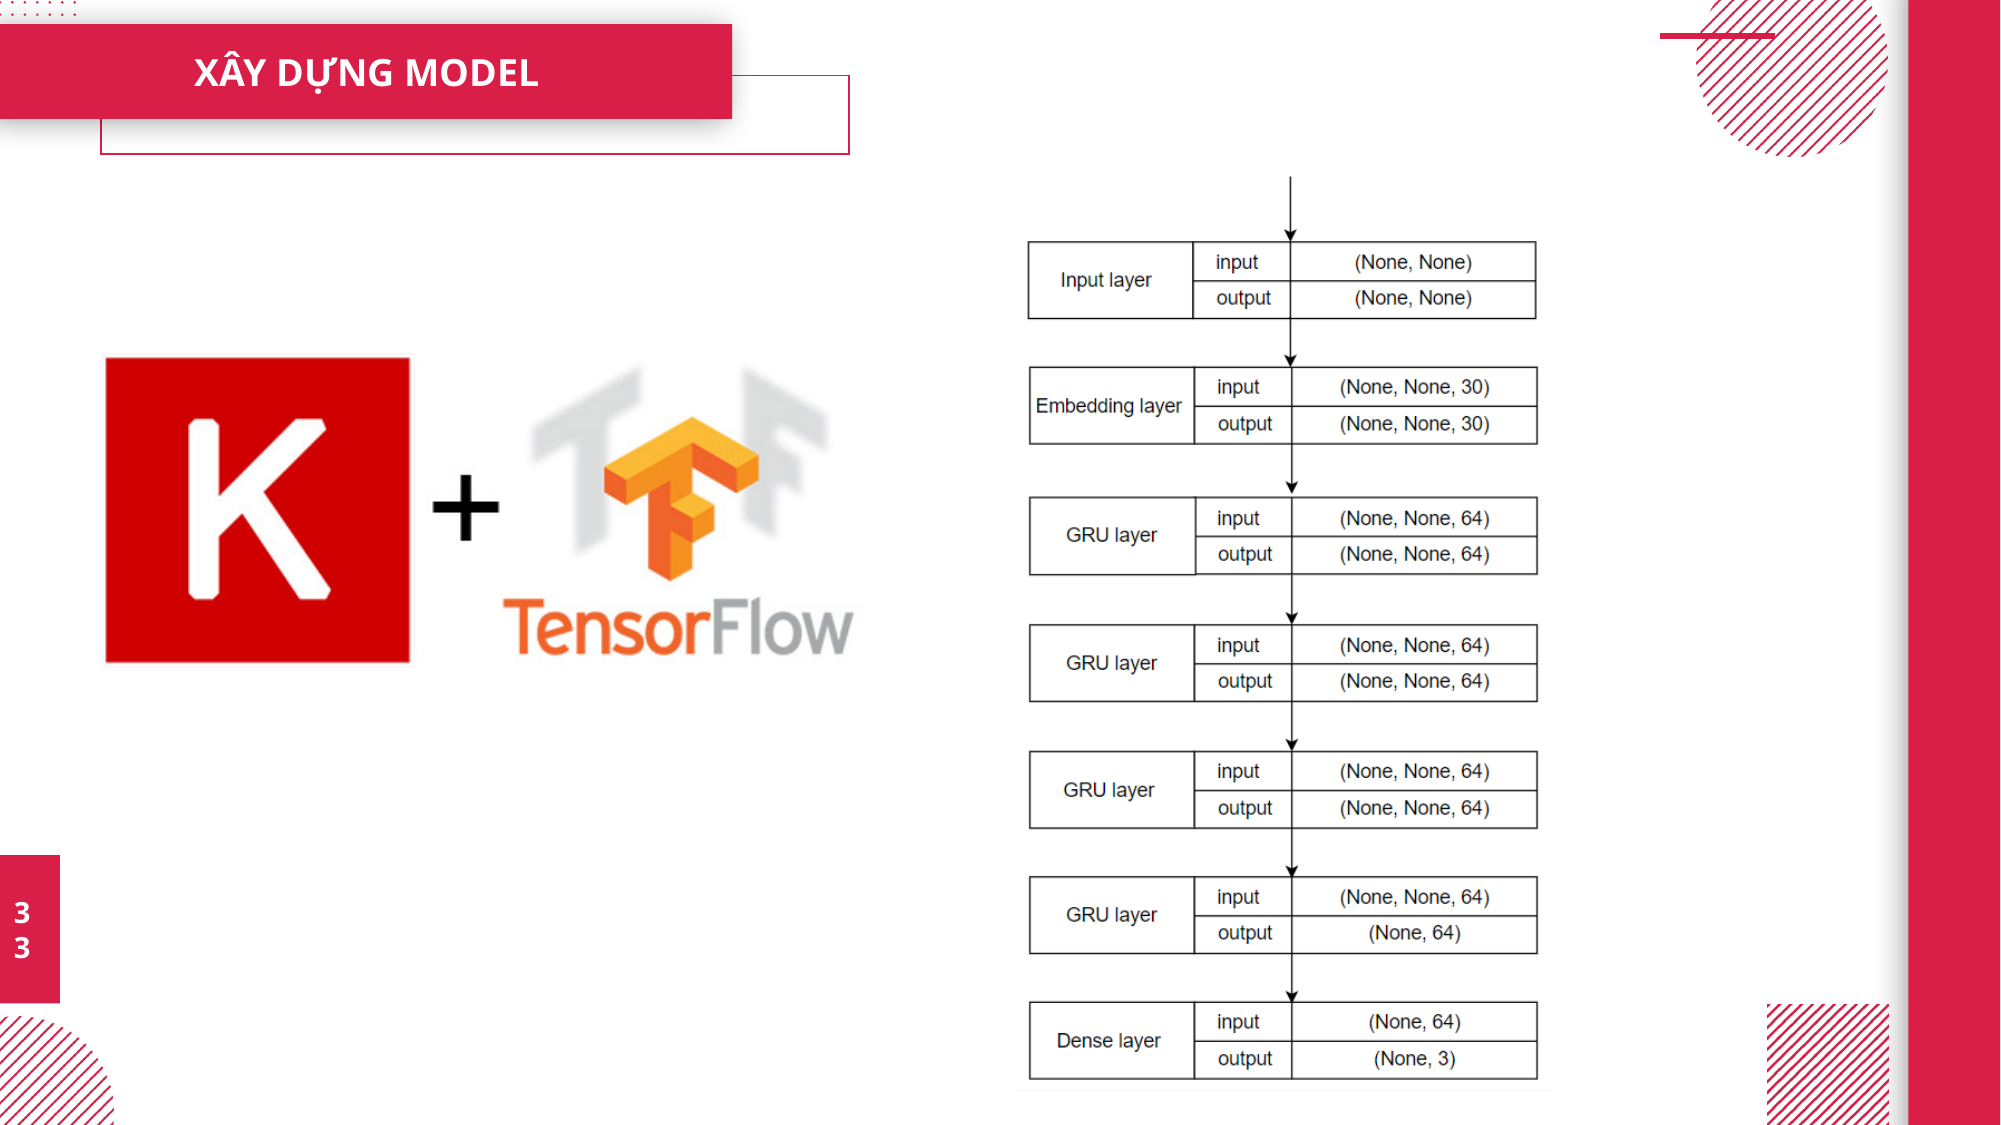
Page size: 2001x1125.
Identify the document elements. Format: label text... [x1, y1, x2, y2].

picture [1696, 0, 1888, 157]
picture [101, 353, 883, 668]
picture [1767, 1004, 1889, 1125]
text_box XÂY DỰNG MODEL [0, 24, 733, 119]
picture [0, 1016, 114, 1125]
text_box [101, 75, 849, 155]
text_box 33 [0, 855, 60, 1004]
picture [1016, 171, 1551, 1091]
